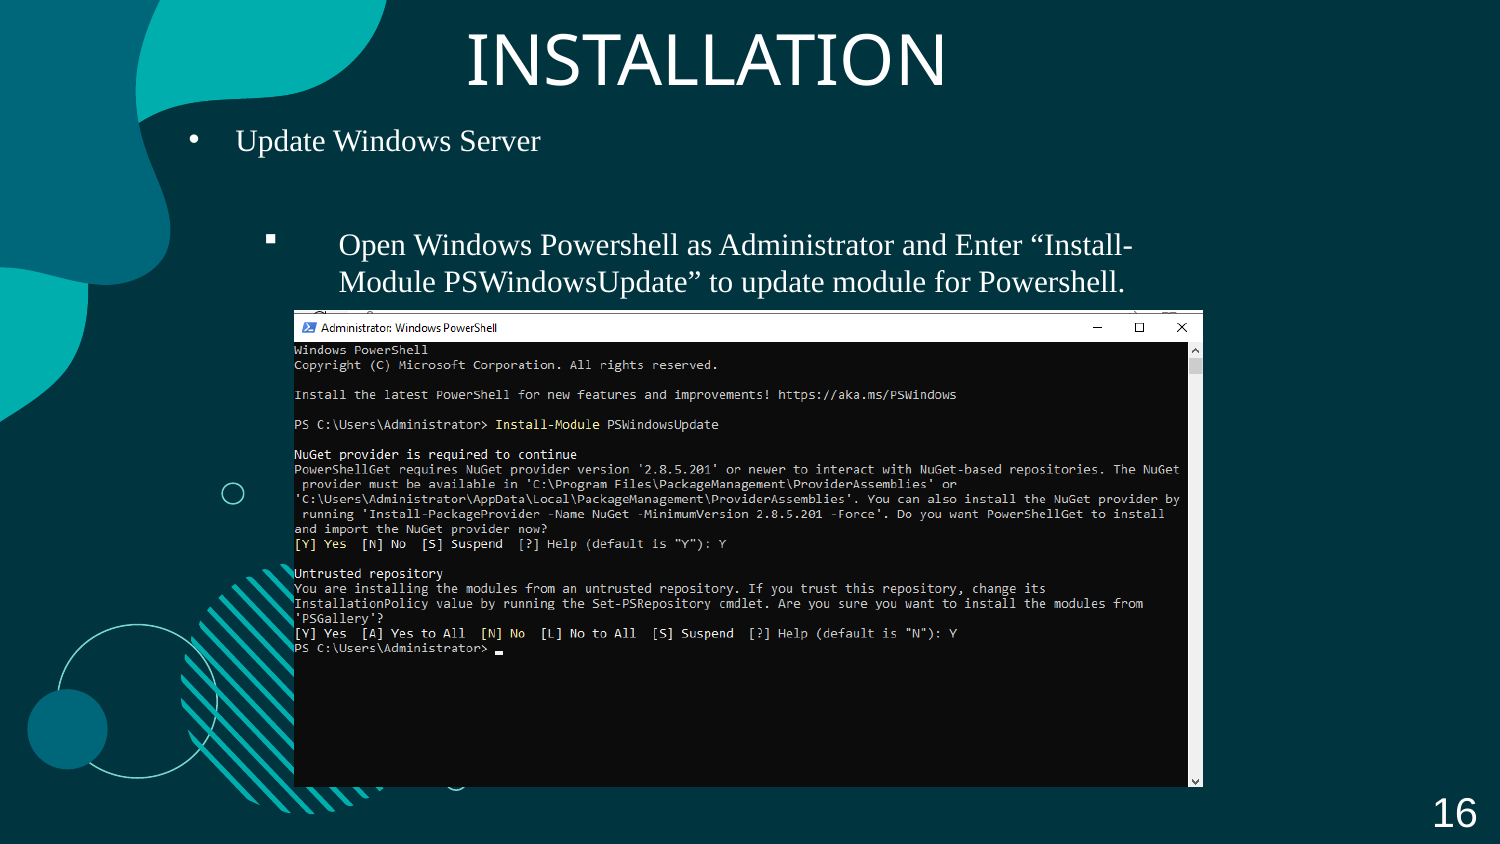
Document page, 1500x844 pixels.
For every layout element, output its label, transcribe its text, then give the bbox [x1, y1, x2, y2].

text_box 16 [1417, 778, 1500, 843]
subtitle Update Windows Server Open Windows Powershell as Administrator and Enter “Install-Module PSWindowsUpdate” to update module for Powershell. [173, 105, 1154, 634]
picture [294, 310, 1203, 787]
title INSTALLATION [213, 0, 1203, 173]
